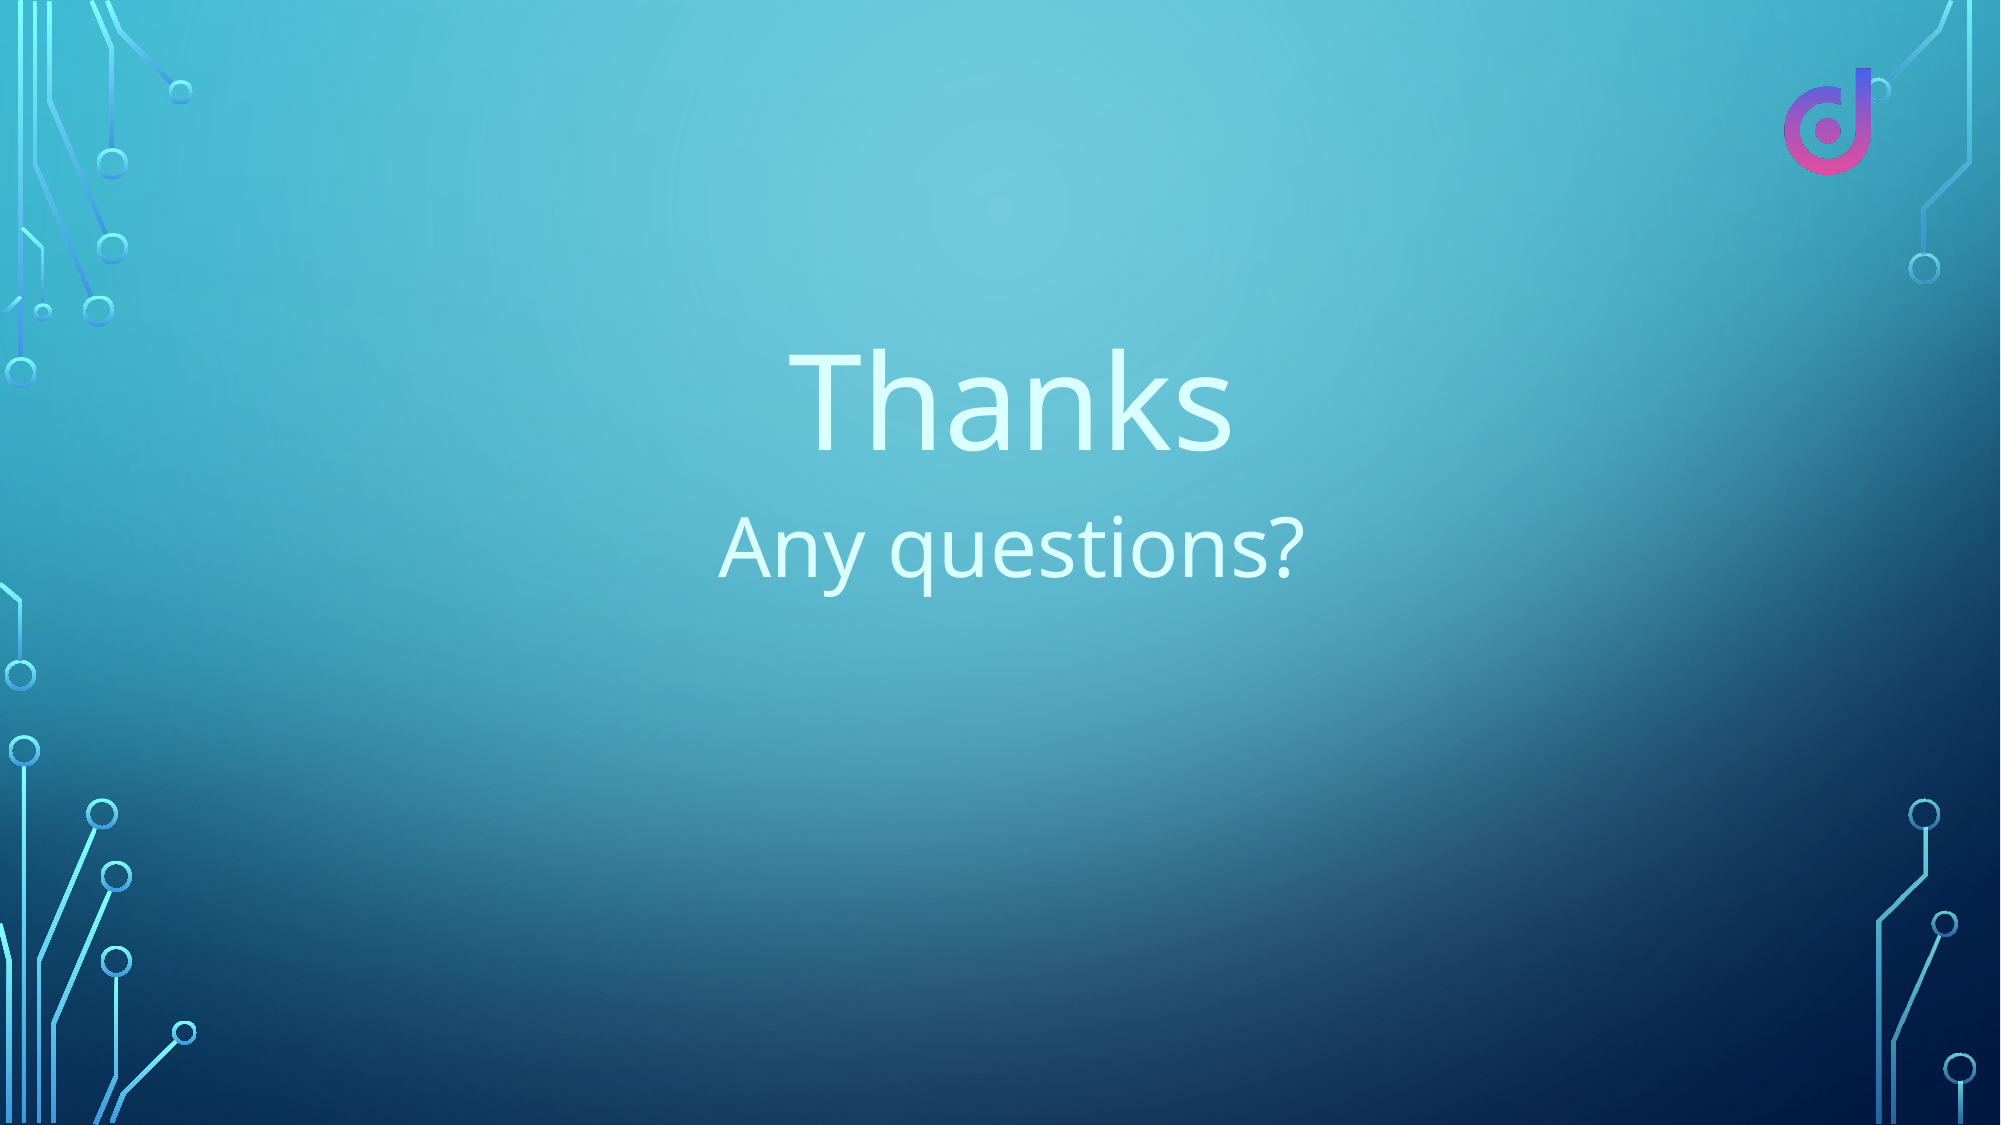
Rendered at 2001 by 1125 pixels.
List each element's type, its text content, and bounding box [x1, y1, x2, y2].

text_box Thanks [772, 308, 1254, 485]
picture [1655, 0, 2000, 244]
text_box Any questions? [702, 485, 1324, 603]
